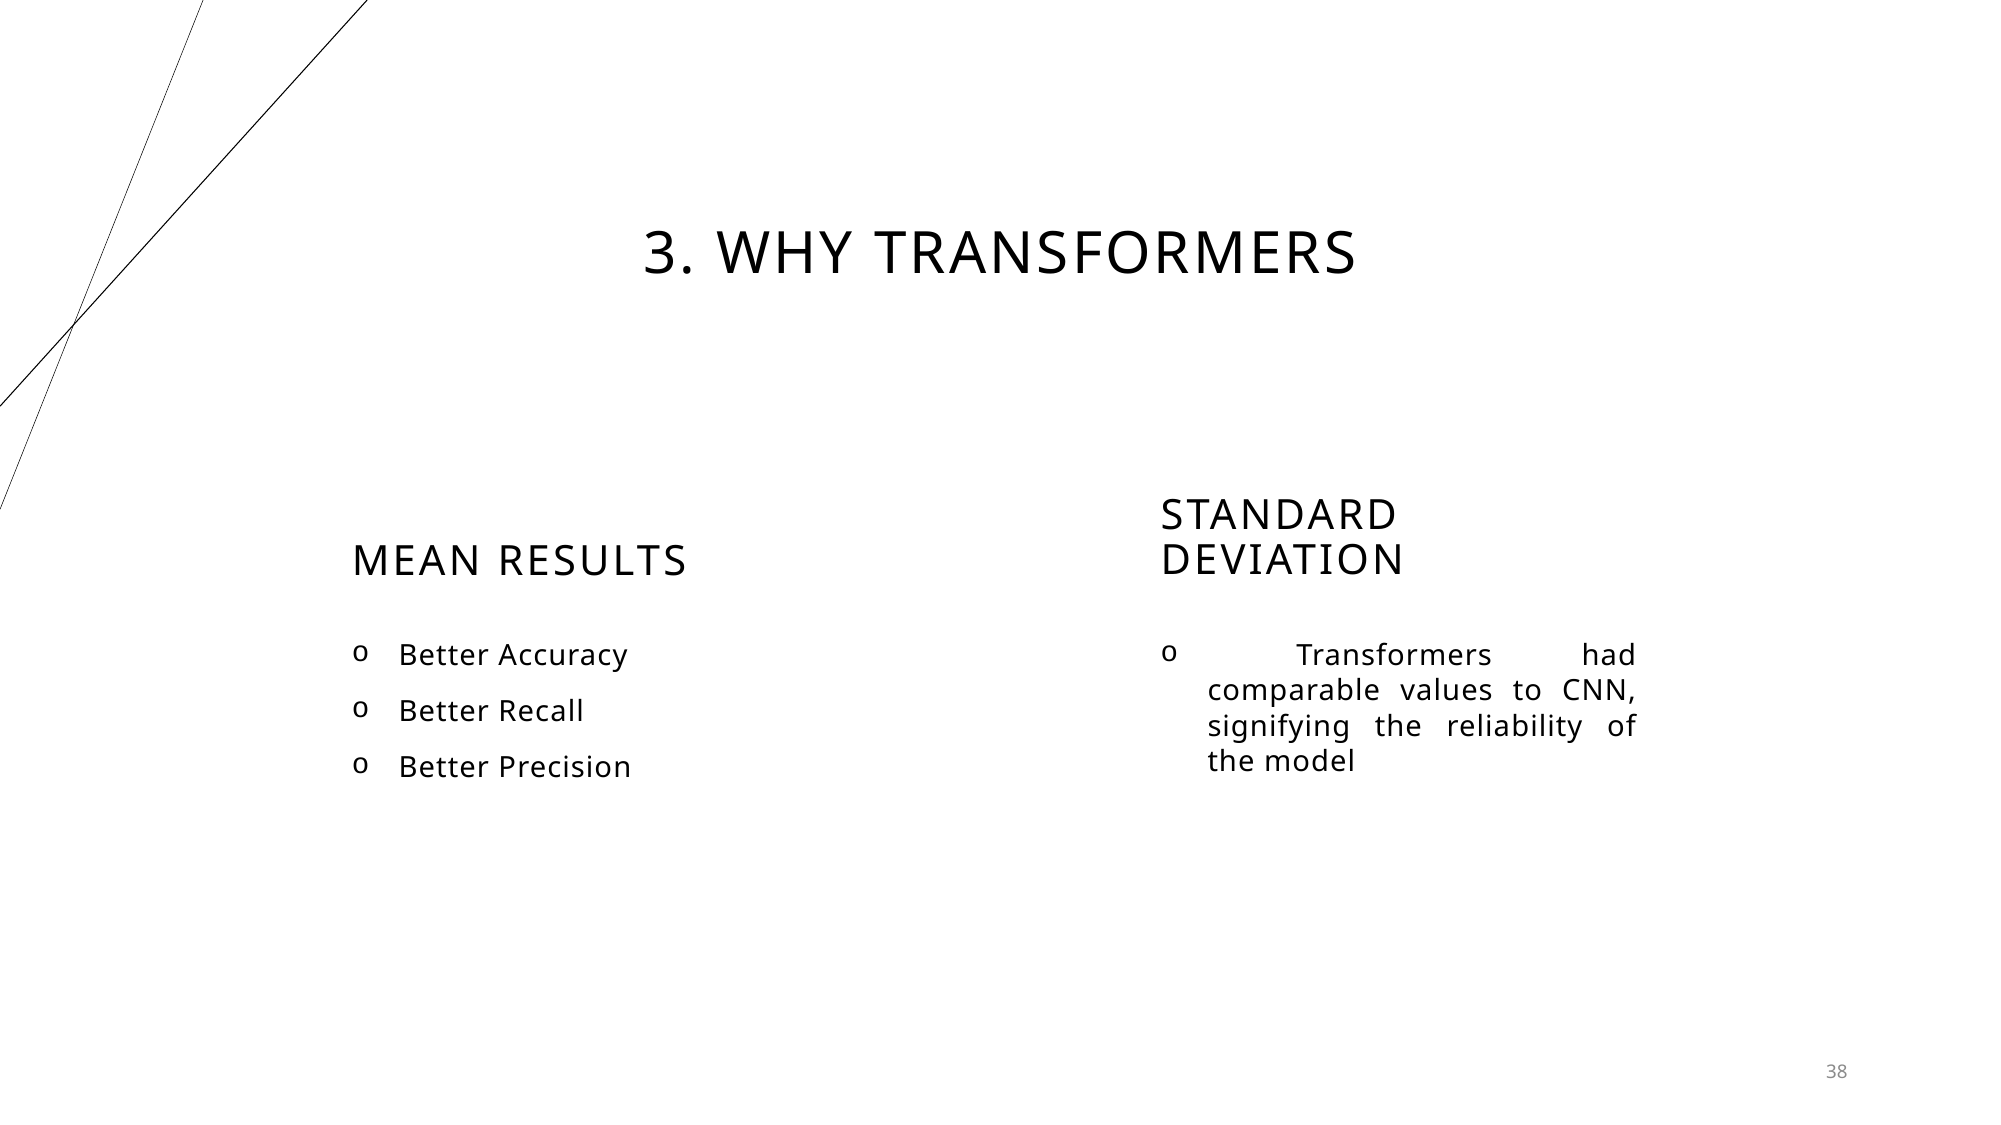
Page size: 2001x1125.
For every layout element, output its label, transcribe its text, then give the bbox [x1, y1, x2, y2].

slide_number 38 [1412, 1042, 1863, 1103]
list Mean results [336, 457, 810, 593]
list Standard deviation [1145, 508, 1653, 591]
text_box Transformers had comparable values to CNN, signifying the reliability of the model [1145, 629, 1653, 813]
title 3. Why transformers [309, 146, 1691, 364]
list Better Accuracy Better Recall Better Precision [336, 629, 822, 870]
